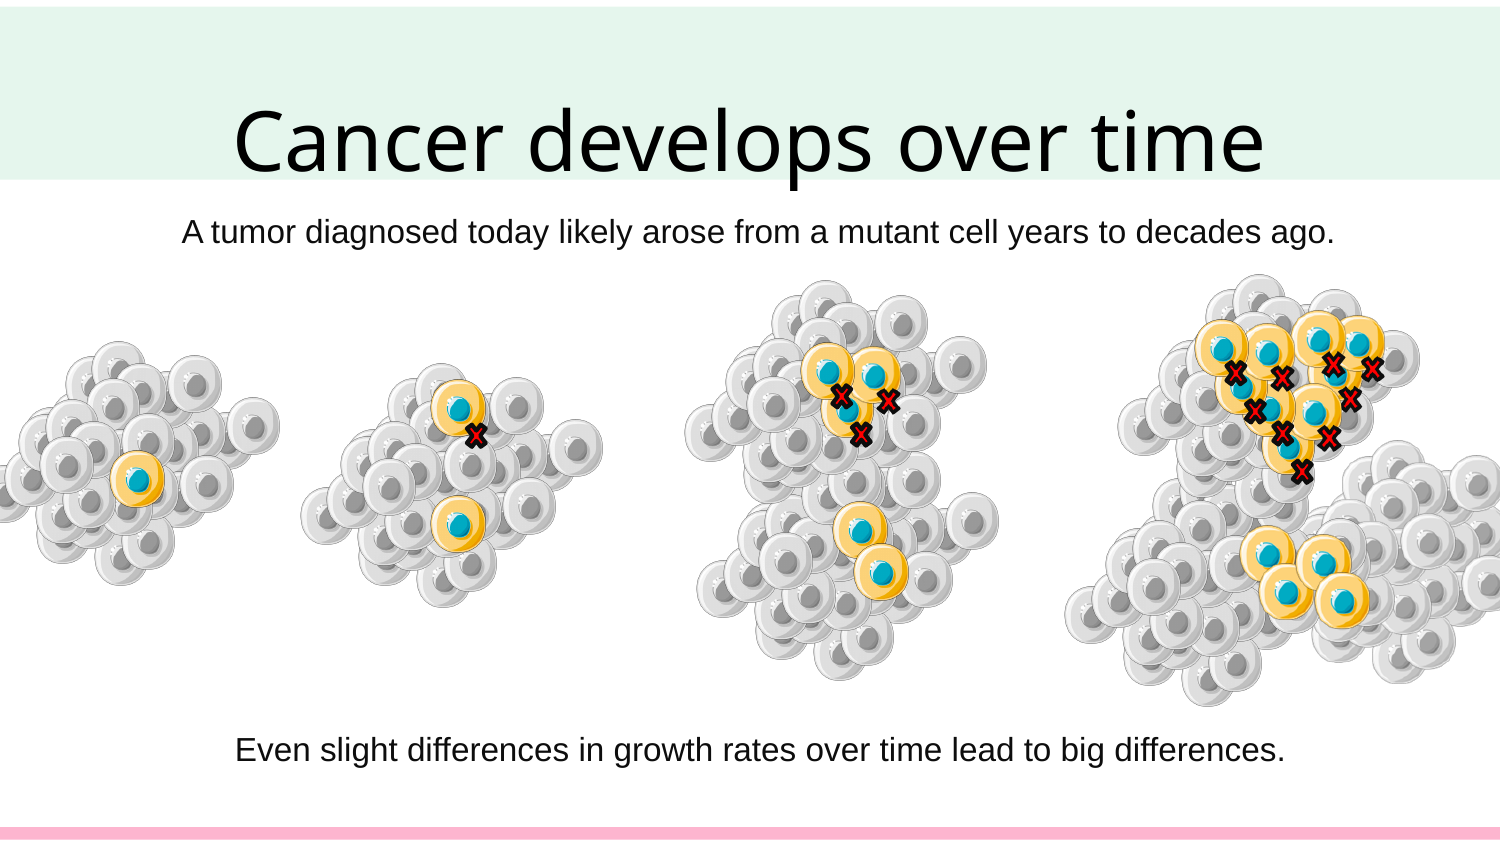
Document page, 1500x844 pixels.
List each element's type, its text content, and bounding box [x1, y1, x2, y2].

text_box Even slight differences in growth rates over time lead to big differences. [53, 706, 1451, 793]
picture [430, 495, 486, 553]
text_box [800, 342, 856, 415]
picture [430, 379, 486, 437]
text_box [299, 362, 603, 608]
picture [856, 346, 901, 415]
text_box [696, 436, 1000, 682]
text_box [0, 340, 281, 586]
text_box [1064, 274, 1500, 707]
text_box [684, 280, 987, 525]
list A tumor diagnosed today likely arose from a mutant cell years to decades ago. [51, 189, 1449, 275]
picture [108, 450, 165, 508]
title Cancer develops over time [51, 72, 1449, 167]
picture [831, 501, 909, 601]
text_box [819, 423, 875, 453]
